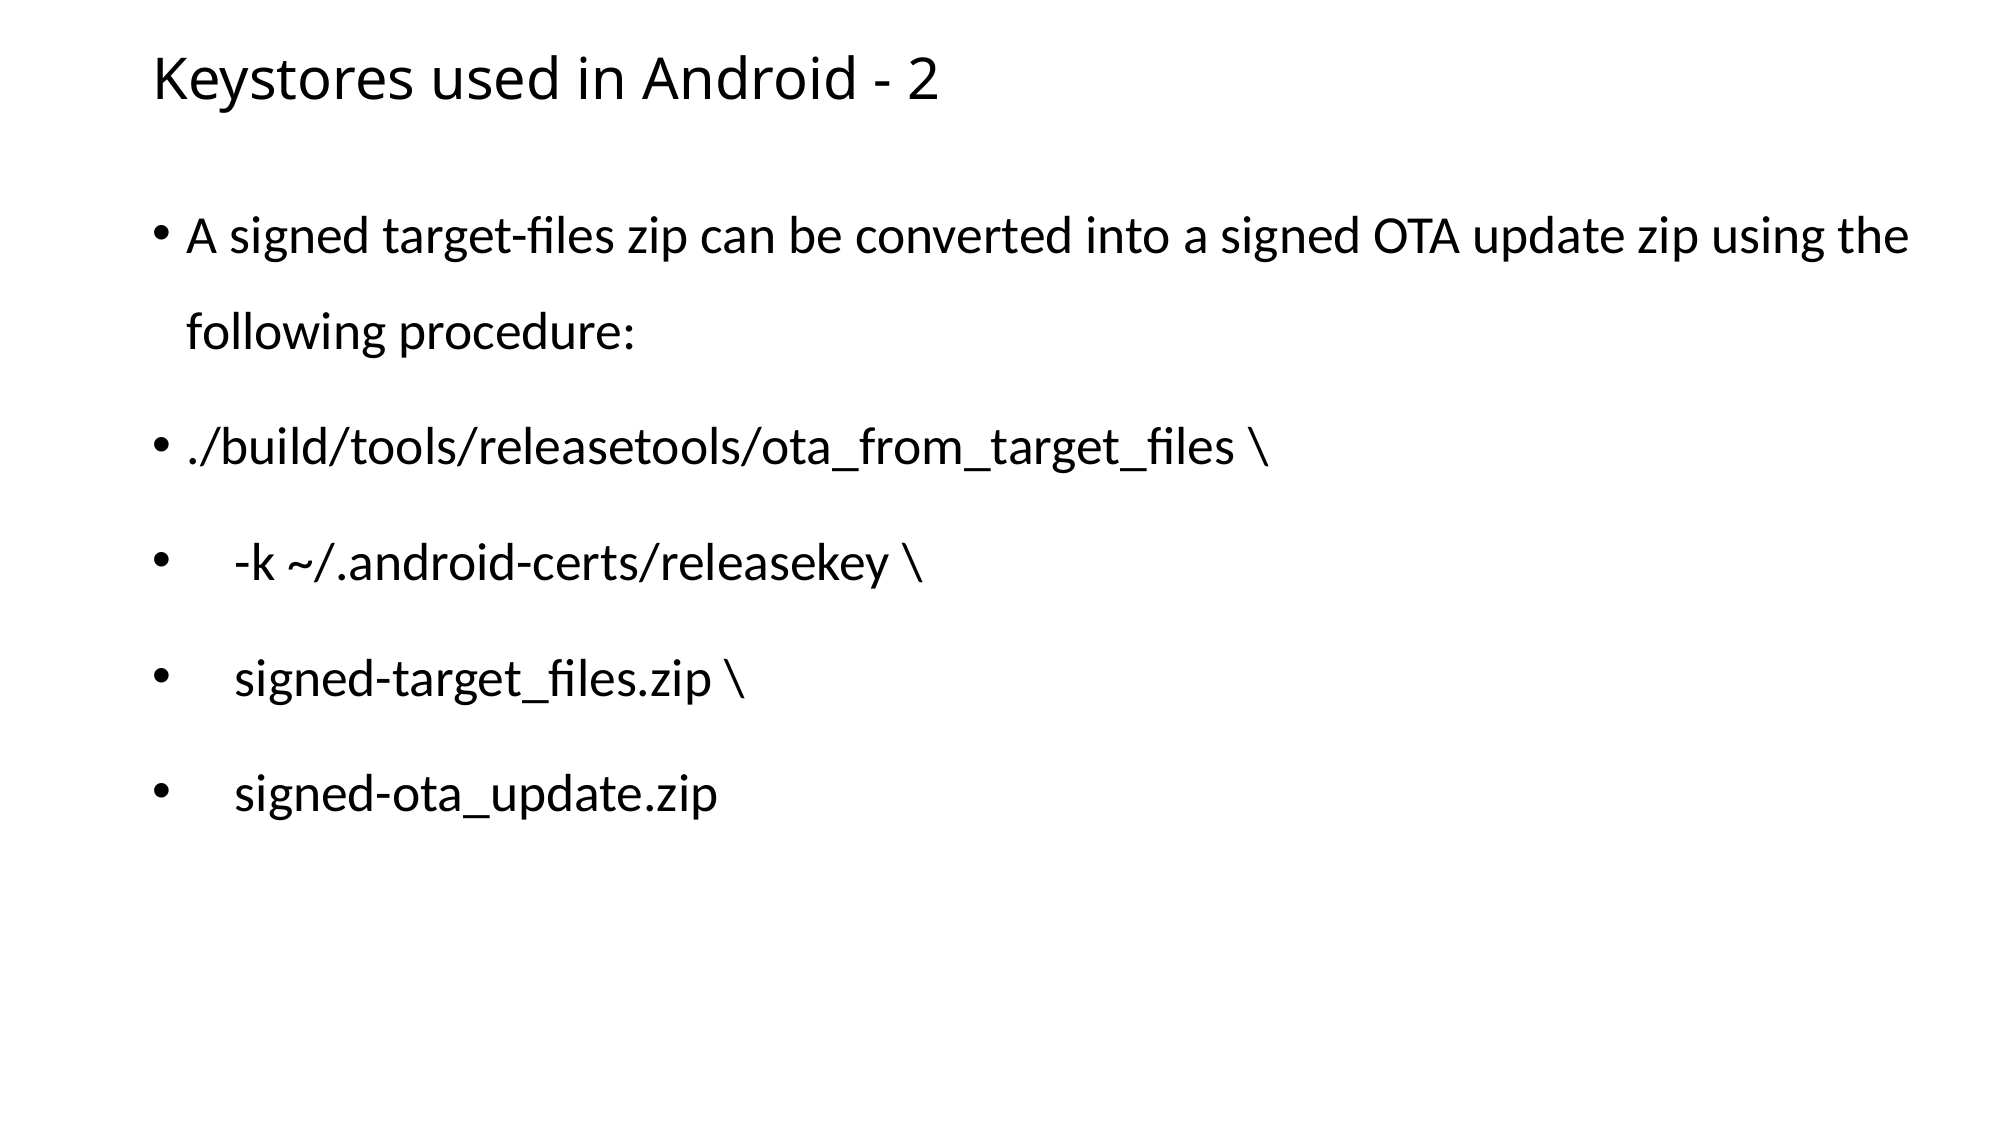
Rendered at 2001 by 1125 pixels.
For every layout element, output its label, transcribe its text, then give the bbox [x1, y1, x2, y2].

title Keystores used in Android - 2 [137, 42, 1863, 121]
list A signed target-files zip can be converted into a signed OTA update zip using the following procedure: ./build/tools/releasetools/ota_from_target_files \ -k ~/.android-certs/releasekey \ signed-target_files.zip \ signed-ota_update.zip [137, 159, 1935, 835]
